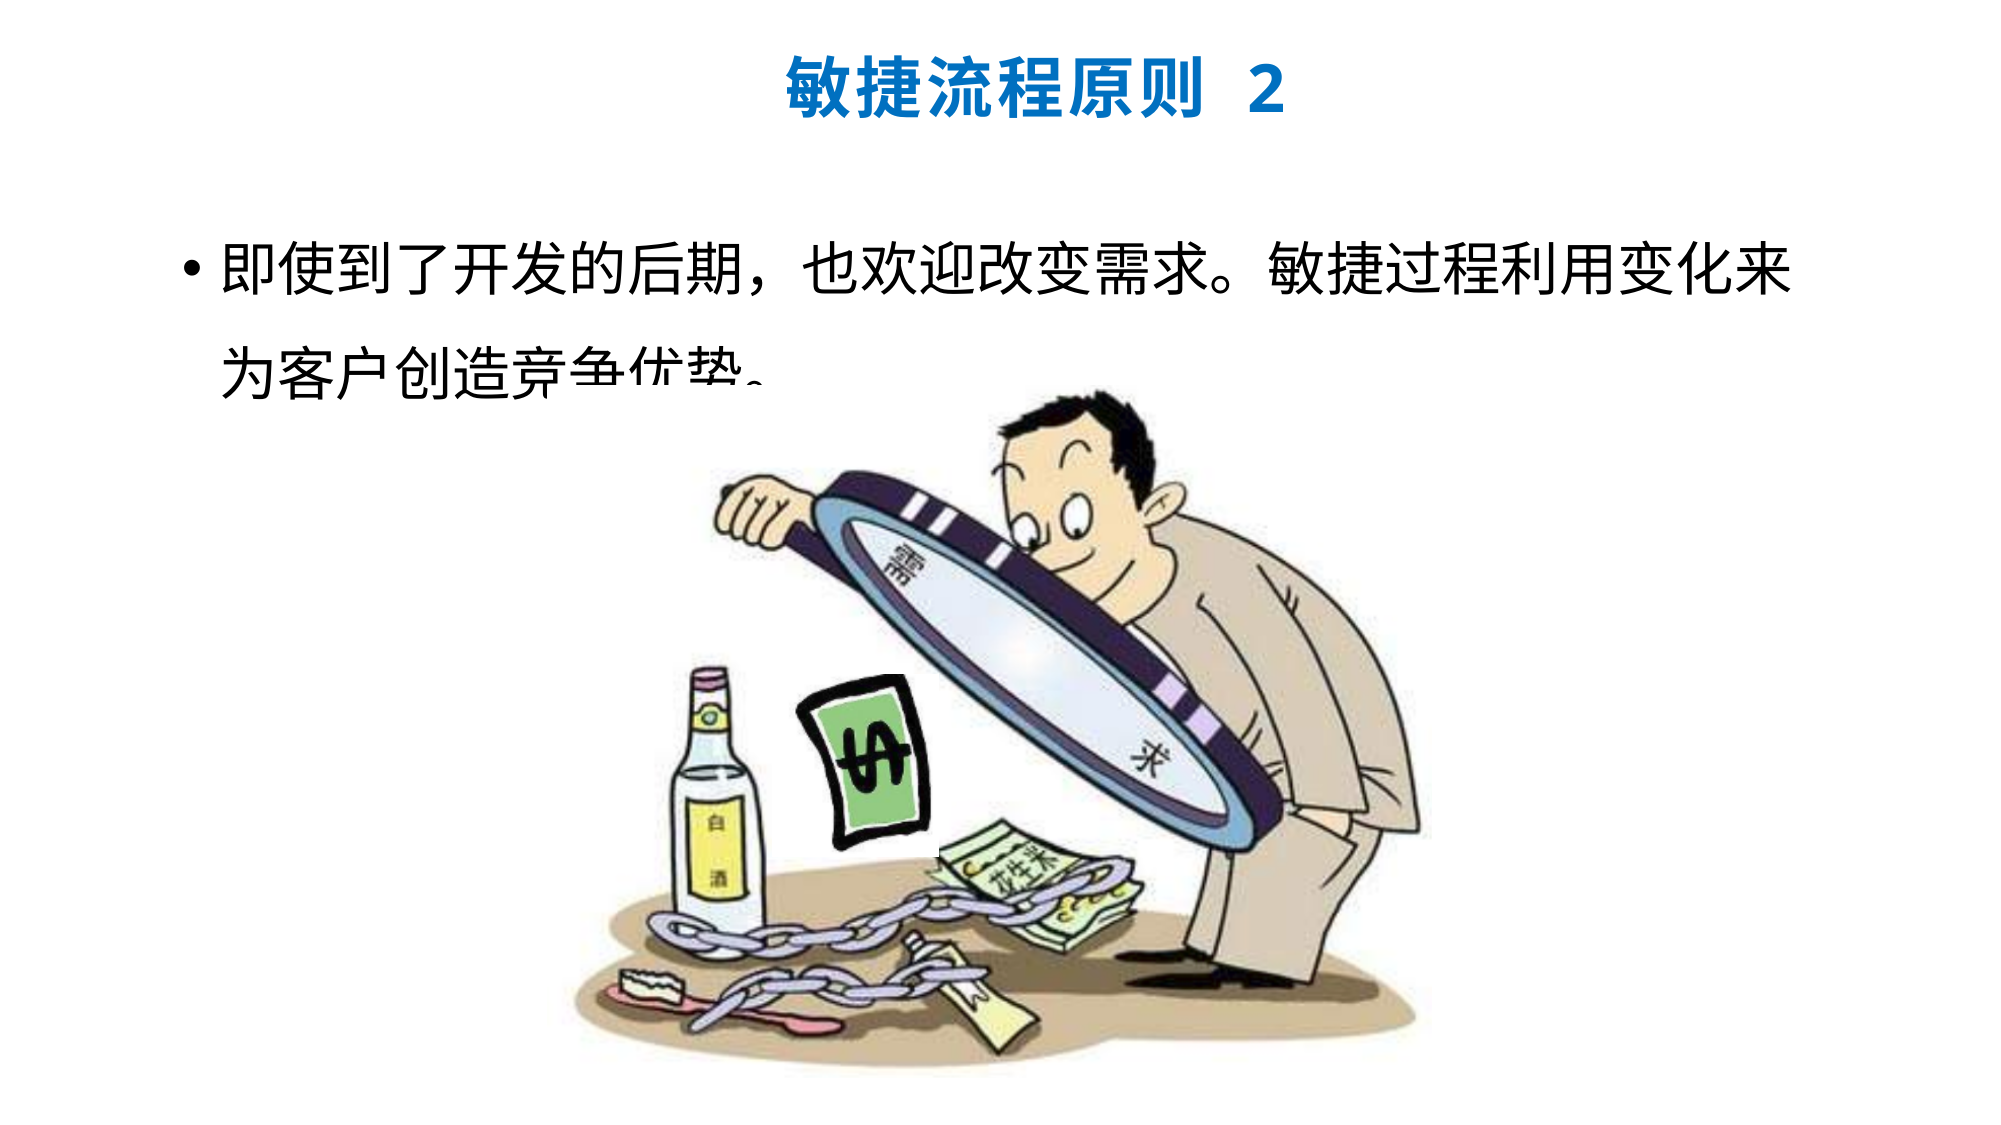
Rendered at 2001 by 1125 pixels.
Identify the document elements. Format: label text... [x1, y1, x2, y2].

list 即使到了开发的后期，也欢迎改变需求。敏捷过程利用变化来为客户创造竞争优势。 [91, 190, 1817, 1088]
title 敏捷流程原则 2 [702, 47, 1370, 173]
picture [547, 385, 1432, 1078]
